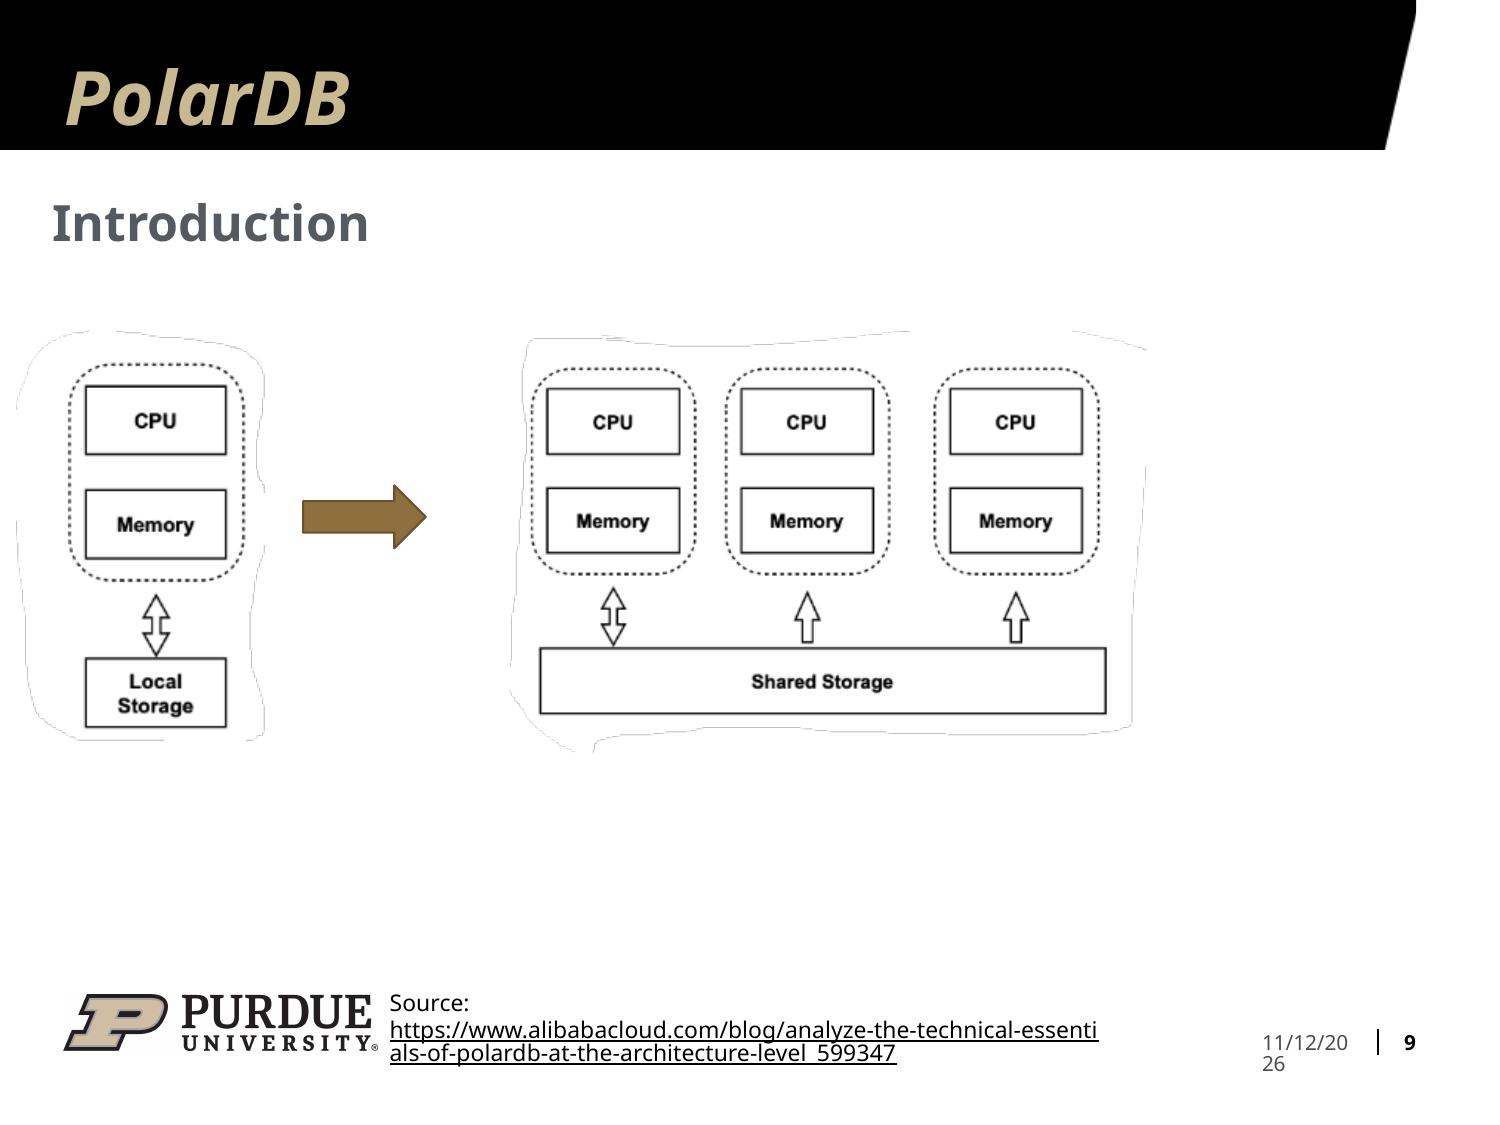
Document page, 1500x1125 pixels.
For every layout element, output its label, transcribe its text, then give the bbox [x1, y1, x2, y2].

text_box Source: https://www.alibabacloud.com/blog/analyze-the-technical-essentials-of-polardb-at-the-architecture-level_599347 [374, 980, 1126, 1110]
picture [15, 330, 266, 742]
text_box [302, 484, 427, 550]
text_box Introduction [52, 191, 573, 252]
slide_number 9 [1380, 1013, 1441, 1074]
picture [63, 994, 374, 1051]
picture [509, 330, 1147, 753]
title PolarDB [61, 58, 1204, 148]
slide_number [1247, 1017, 1375, 1071]
